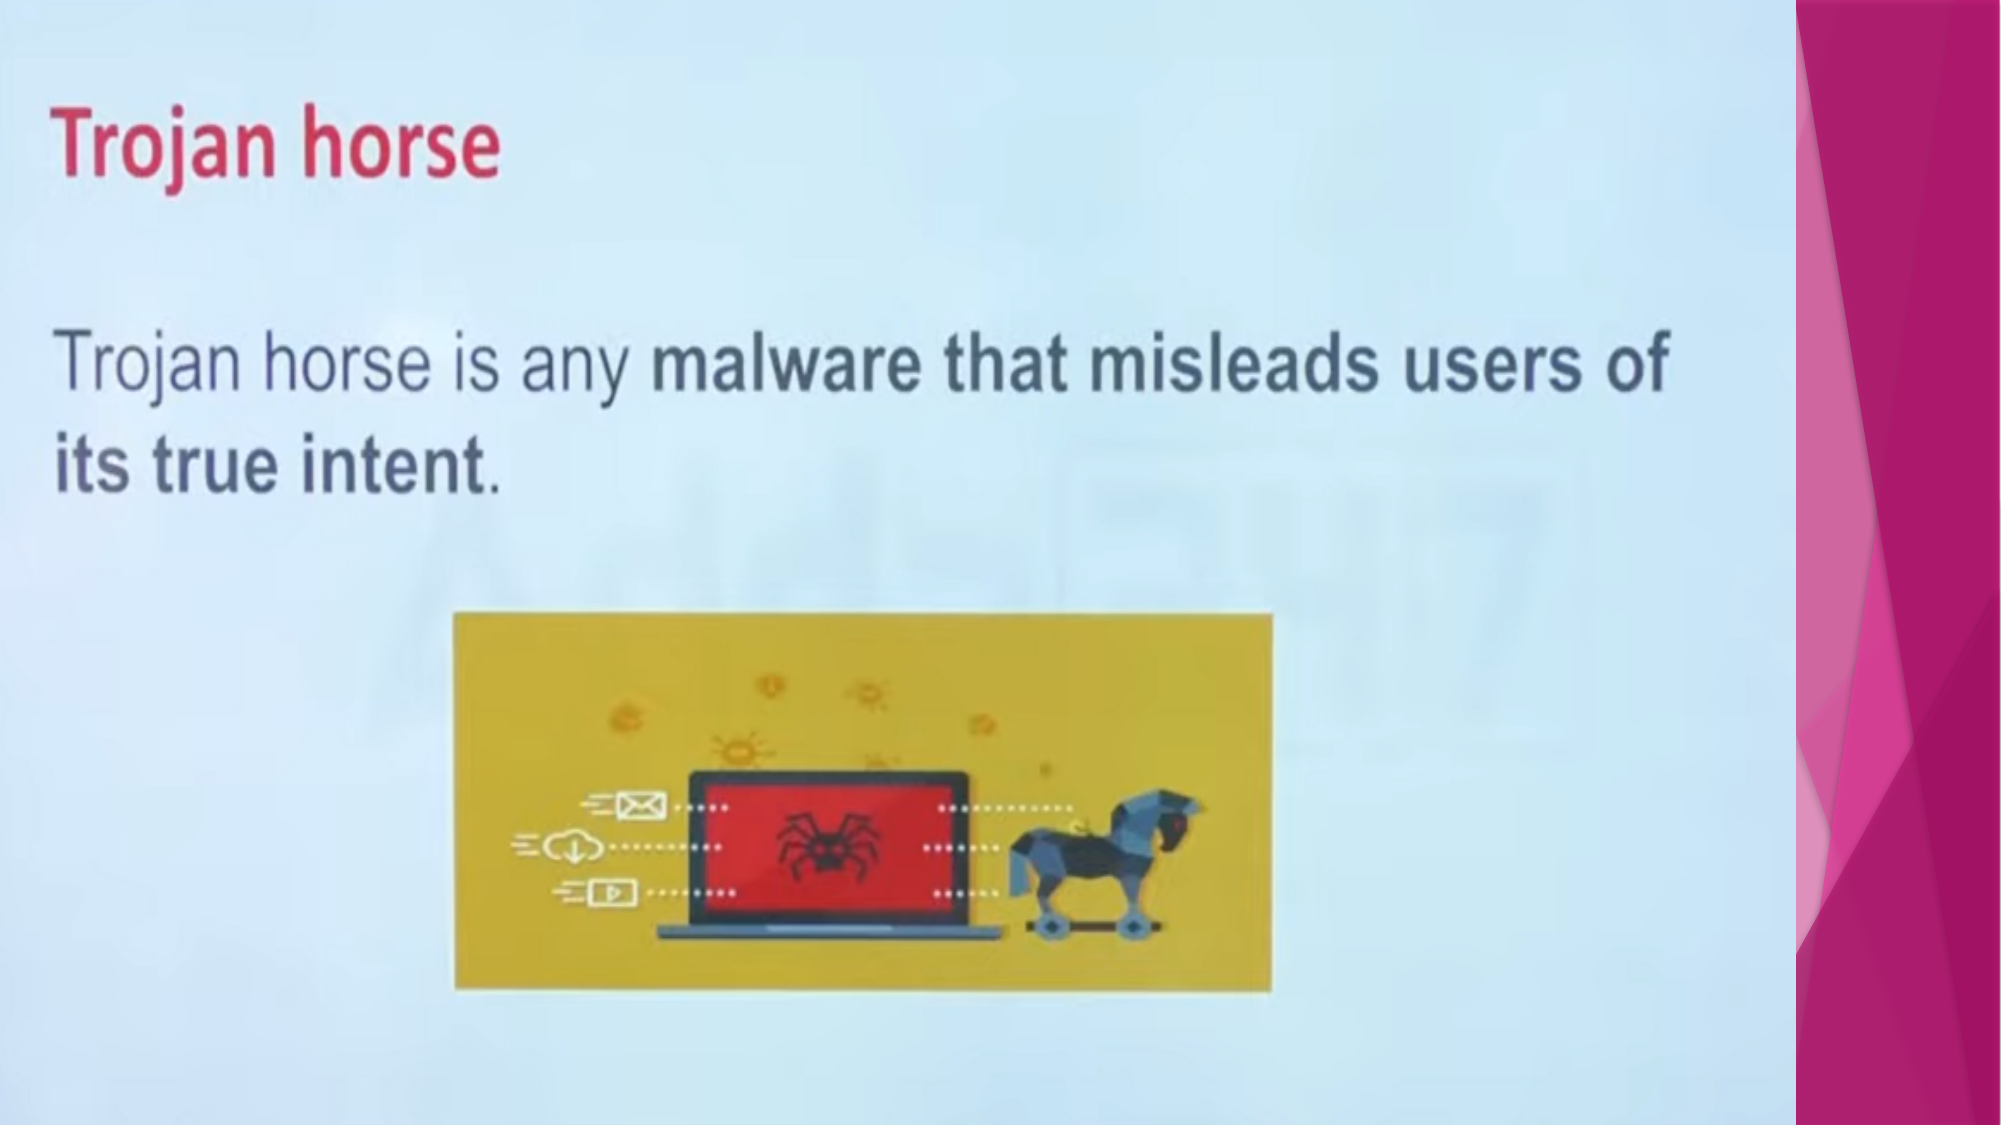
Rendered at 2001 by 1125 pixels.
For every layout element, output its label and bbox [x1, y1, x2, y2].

picture [0, 0, 1797, 1125]
